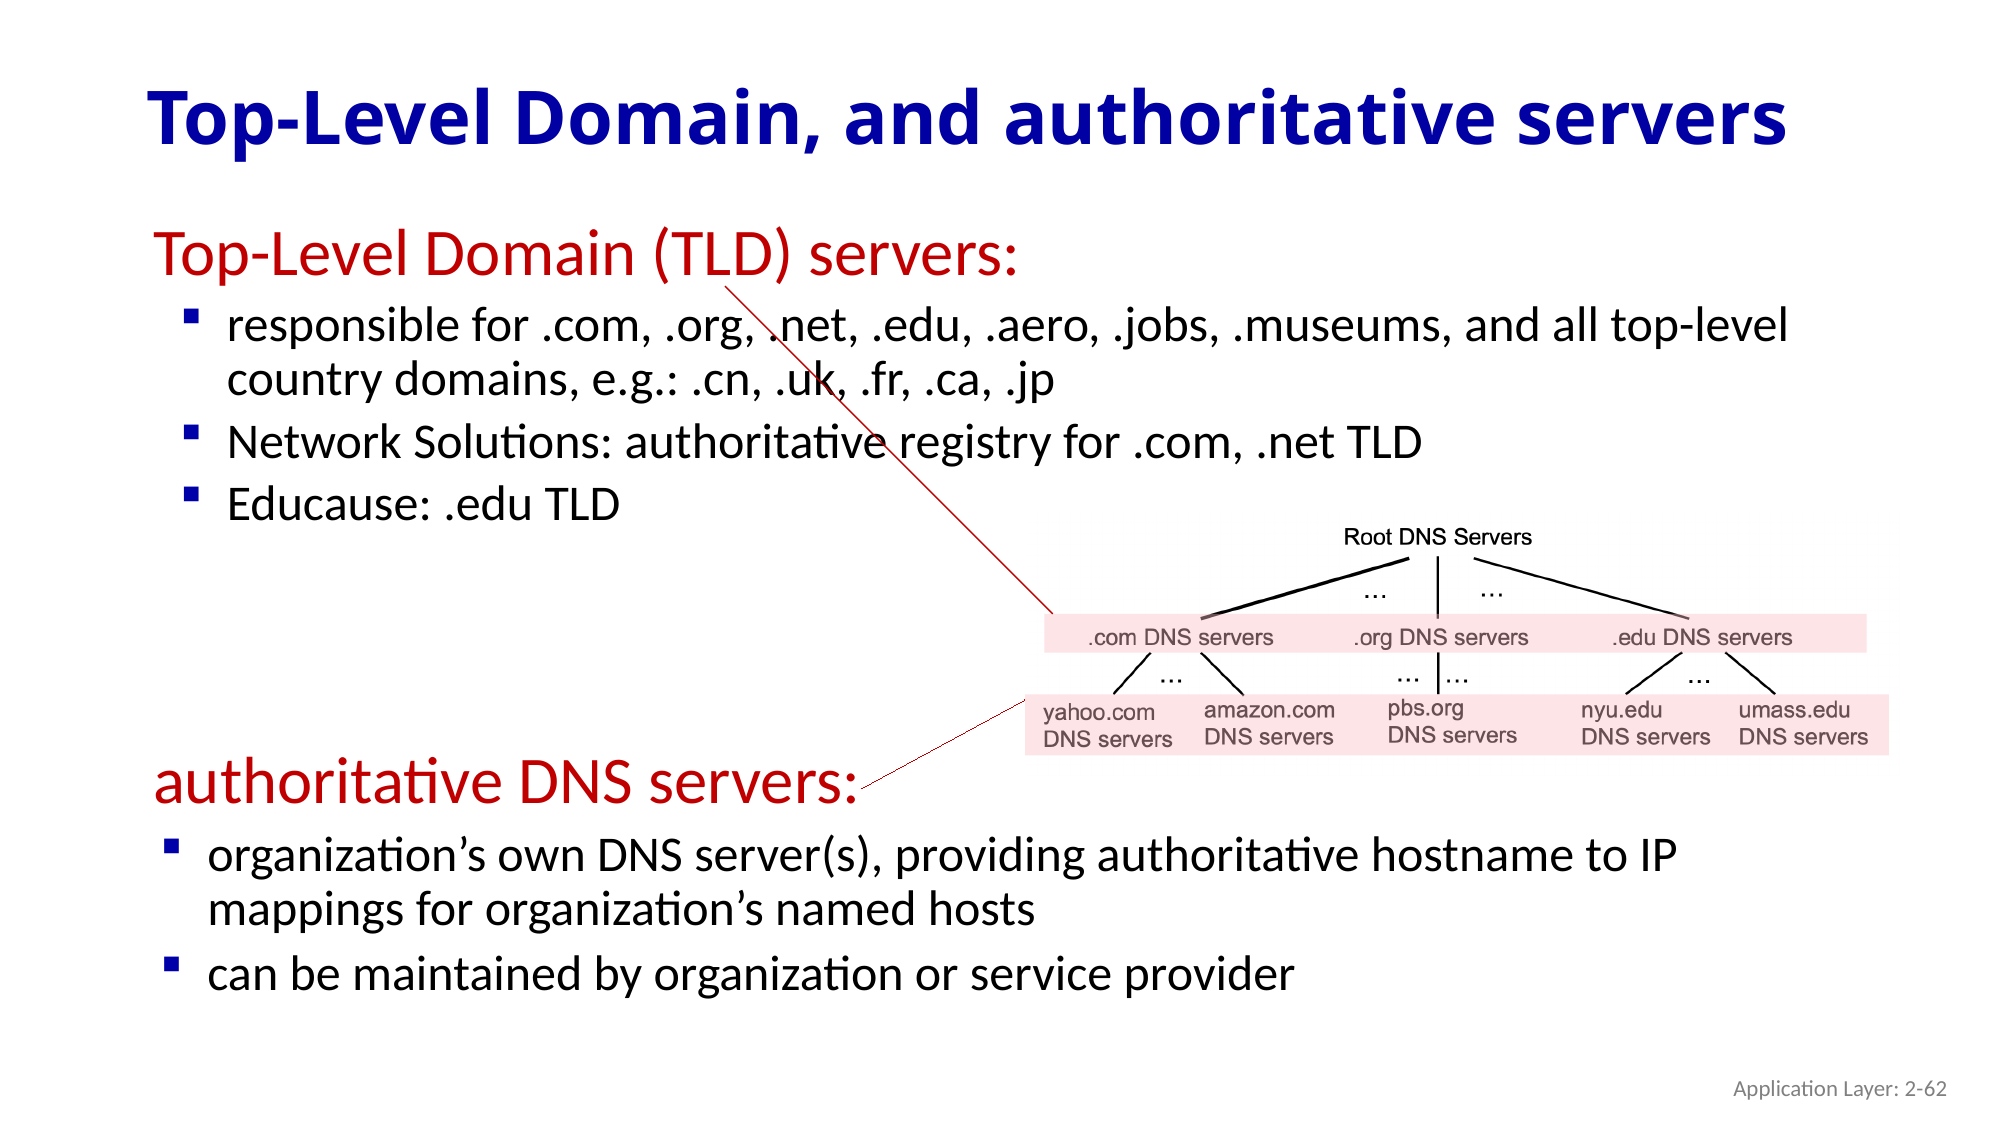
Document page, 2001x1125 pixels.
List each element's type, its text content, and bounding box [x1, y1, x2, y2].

title Top-Level Domain, and authoritative servers [131, 47, 1856, 195]
text_box Top-Level Domain (TLD) servers: responsible for .com, .org, .net, .edu, .aero, .jobs, .museums, and all top-level country domains, e.g.: .cn, .uk, .fr, .ca, .jp Network Solutions: authoritative registry for .com, .net TLD Educause: .edu TLD [136, 210, 1920, 545]
slide_number Application Layer: 2-62 [1512, 1056, 1963, 1117]
picture [1027, 512, 1900, 776]
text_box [860, 694, 1889, 789]
text_box authoritative DNS servers: organization’s own DNS server(s), providing authoritative hostname to IP mappings for organization’s named hosts can be maintained by organization or service provider [117, 738, 1900, 1039]
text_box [724, 286, 1867, 653]
